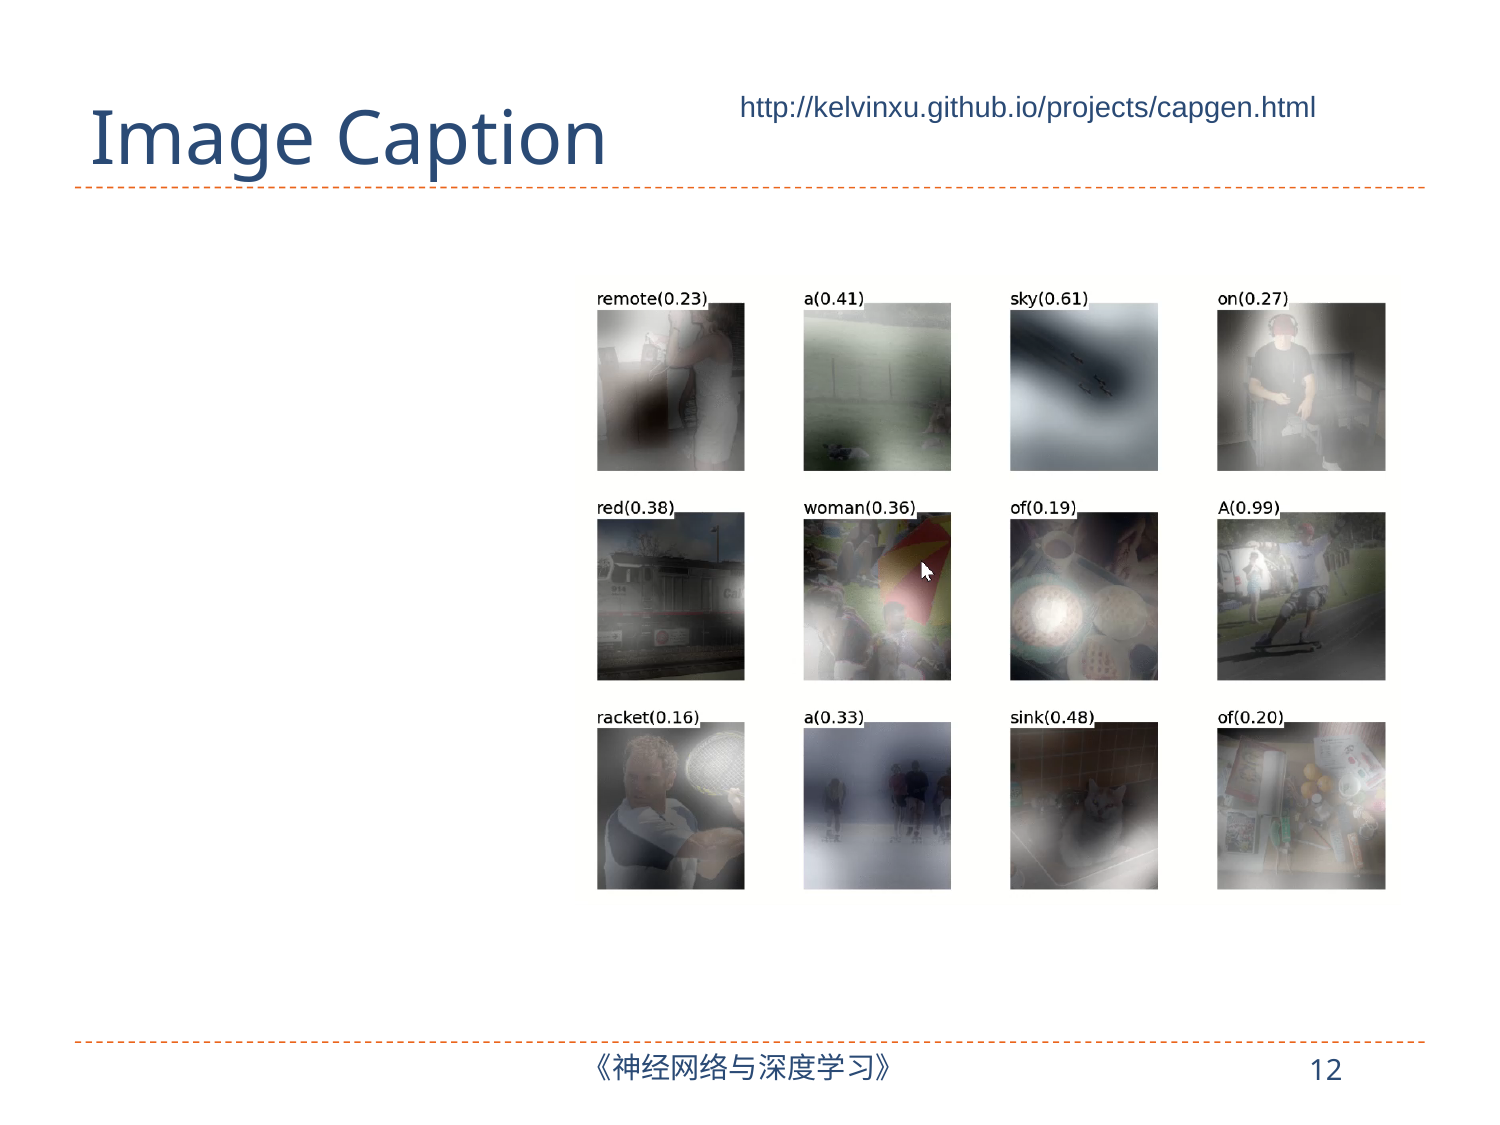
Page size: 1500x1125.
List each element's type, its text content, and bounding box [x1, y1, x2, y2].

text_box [574, 274, 1402, 906]
title Image Caption [75, 24, 1425, 188]
text_box http://kelvinxu.github.io/projects/capgen.html [724, 80, 1475, 131]
